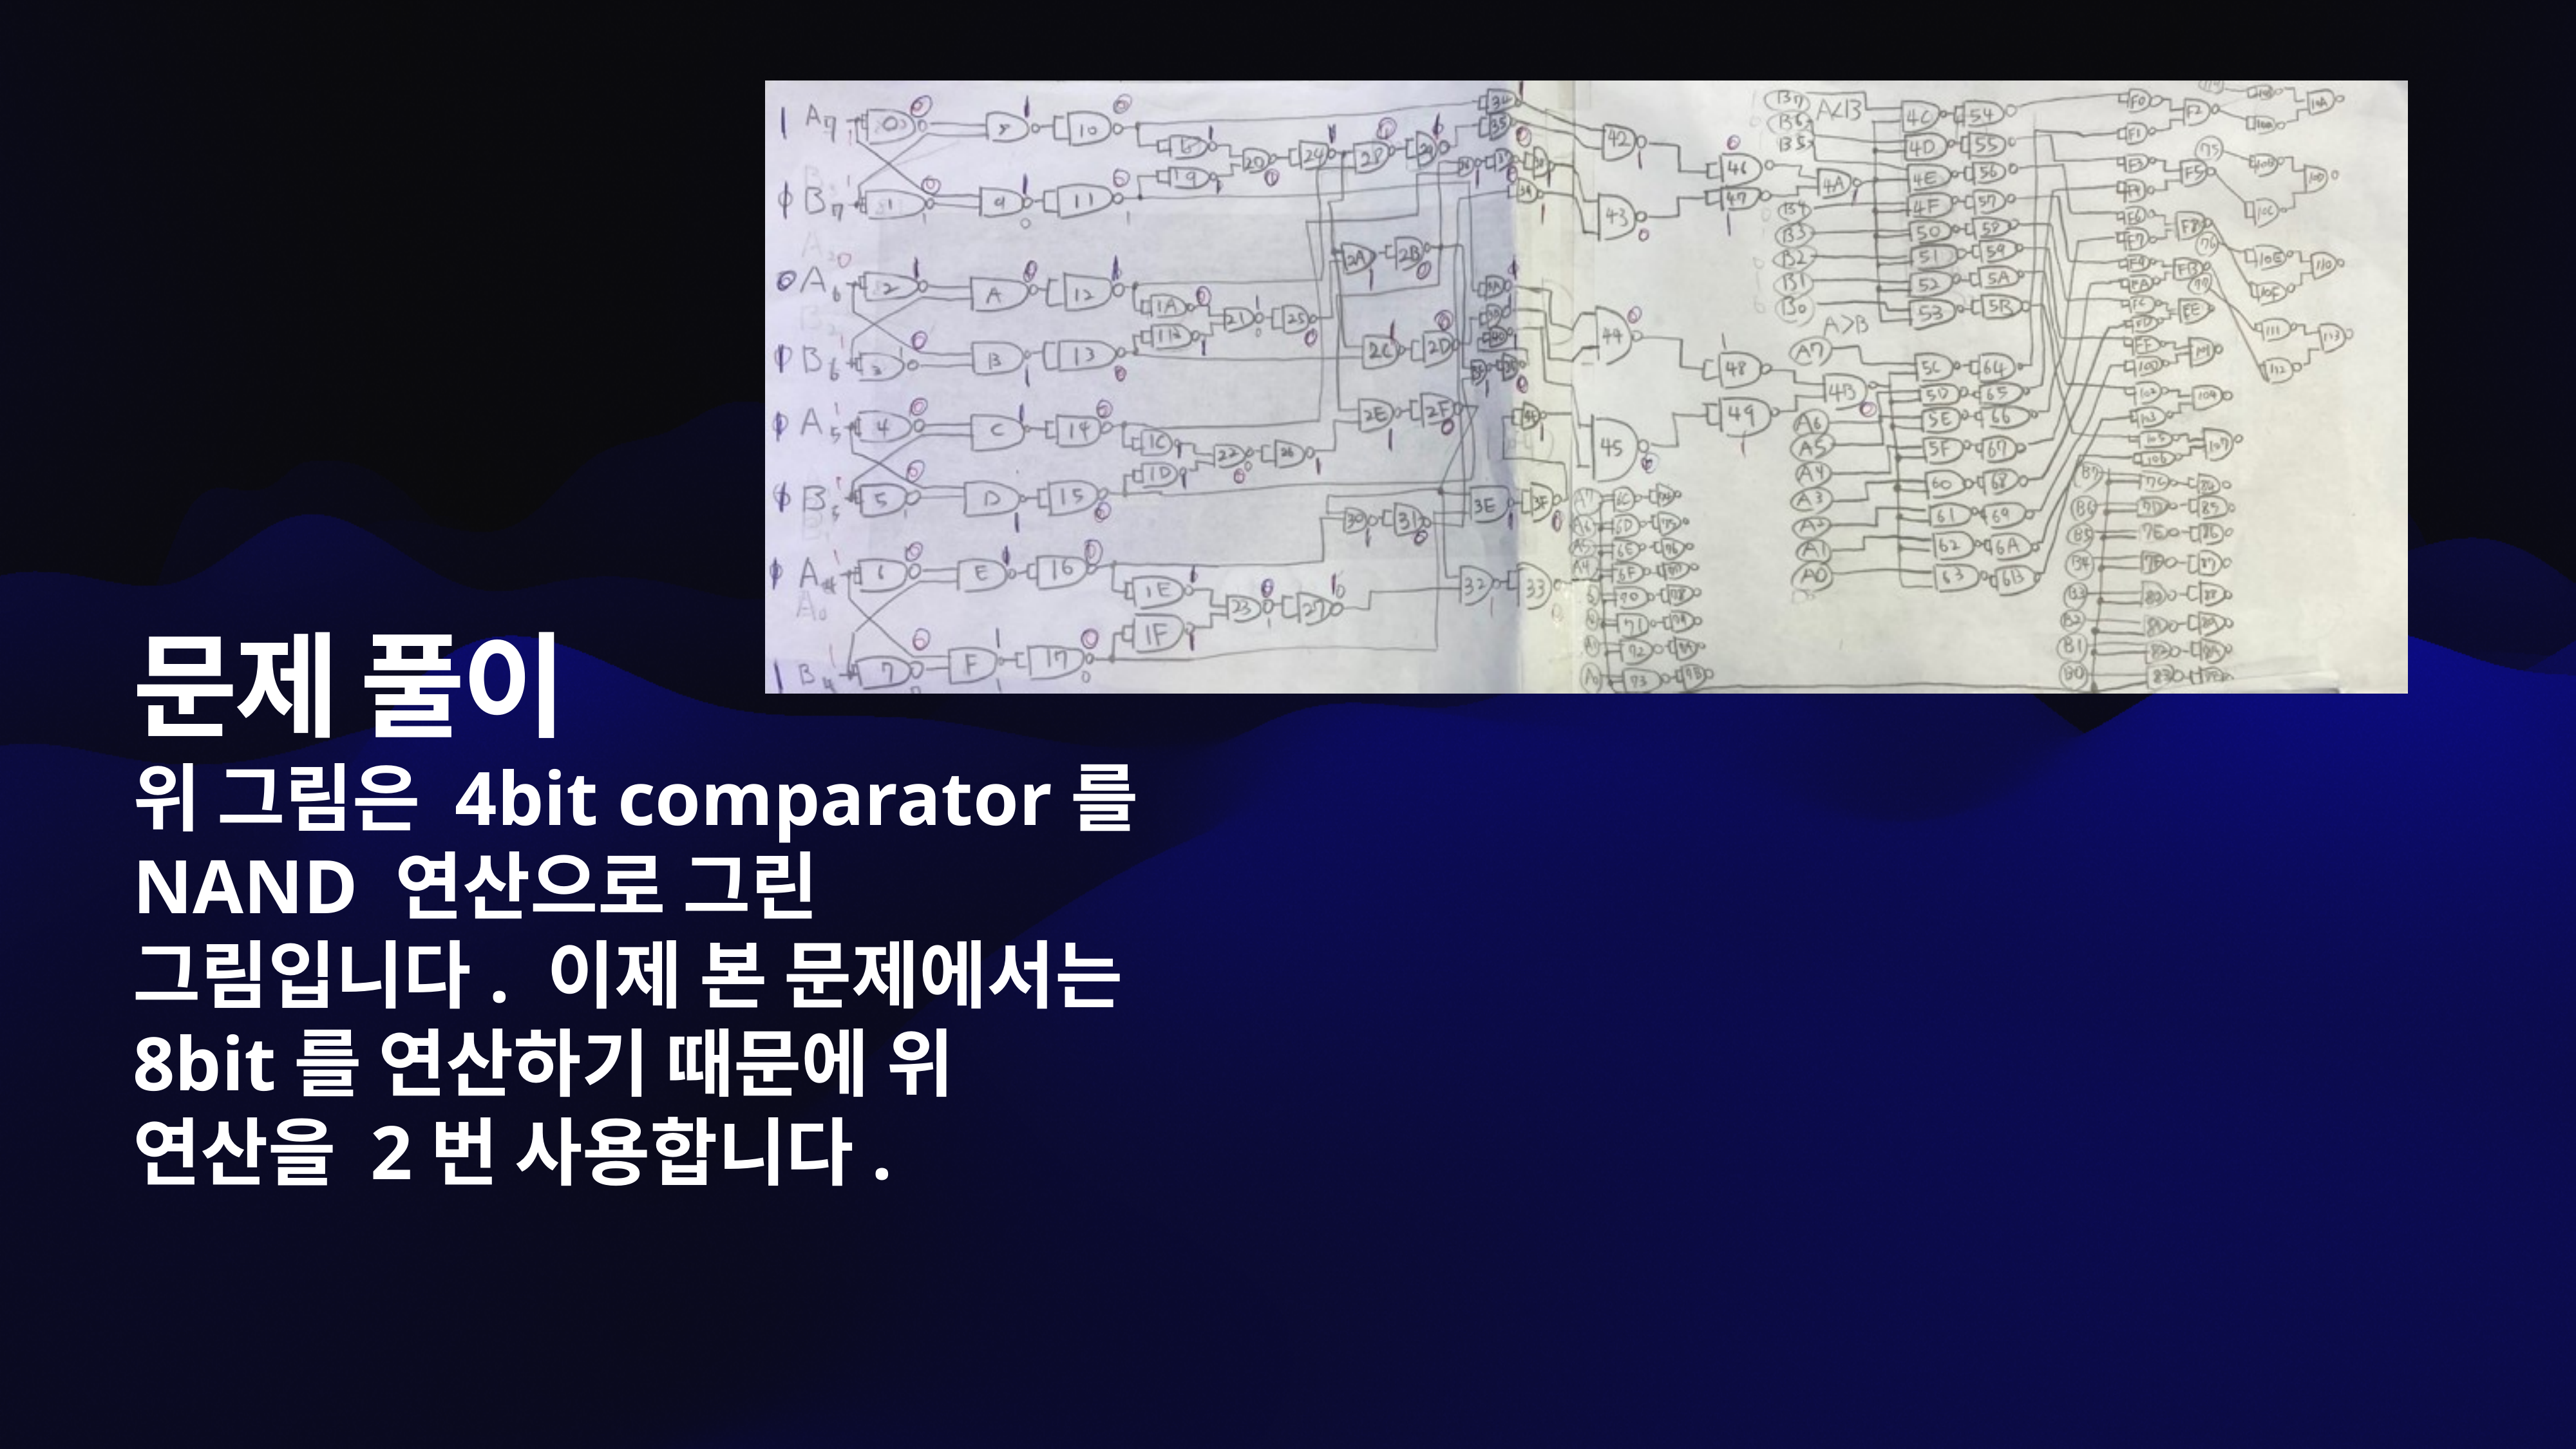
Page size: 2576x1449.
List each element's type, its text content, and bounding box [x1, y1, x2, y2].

list 위 그림은 4bit comparator를 NAND 연산으로 그린 그림입니다. 이제 본 문제에서는 8bit를 연산하기 때문에 위 연산을 2번 사용합니다. [127, 745, 1161, 1315]
picture [0, 0, 2576, 1449]
title 문제 풀이 [127, 133, 1161, 745]
